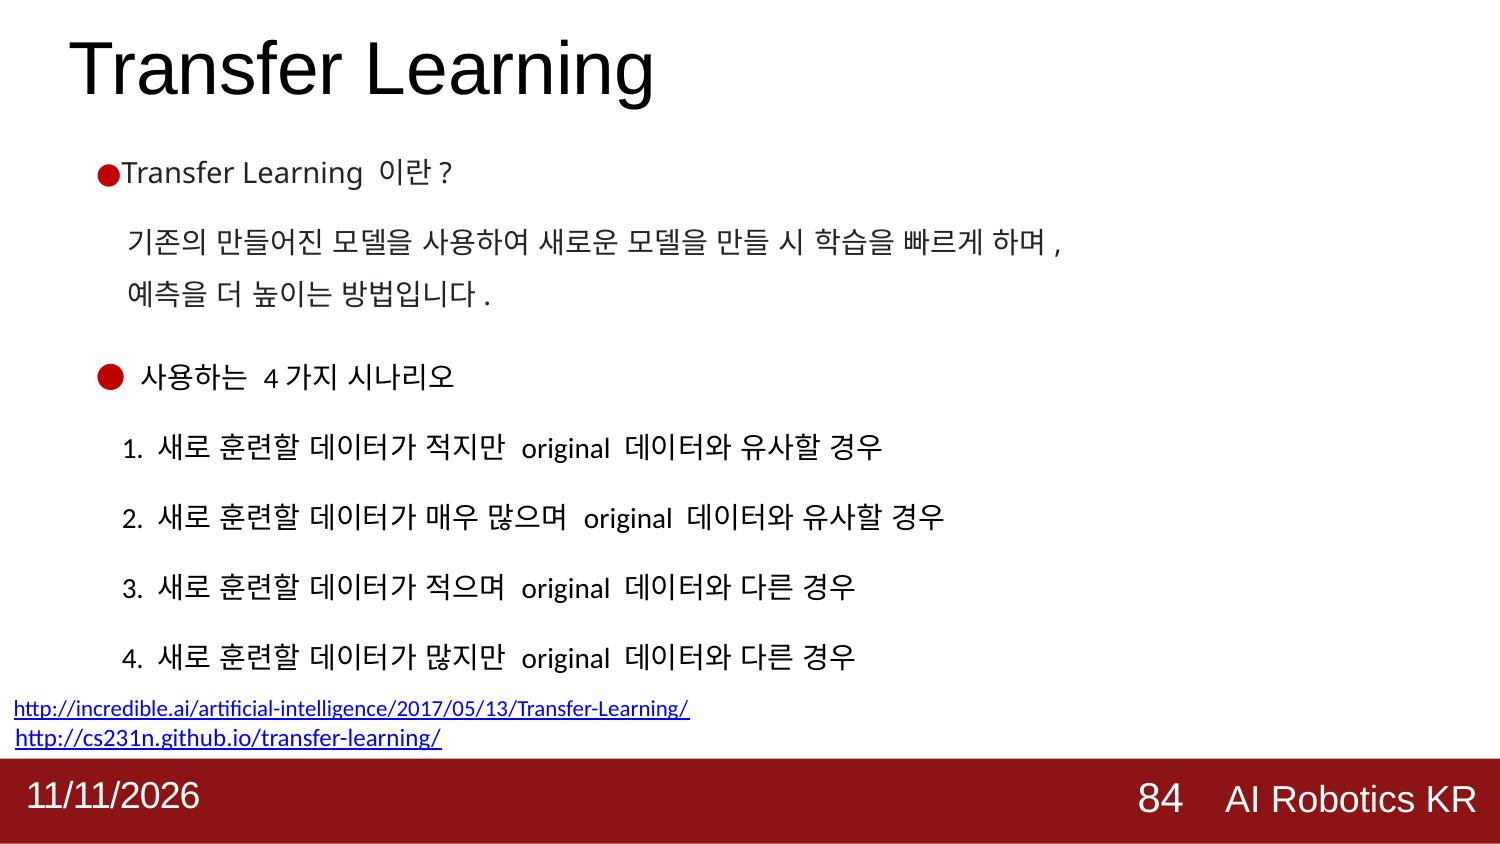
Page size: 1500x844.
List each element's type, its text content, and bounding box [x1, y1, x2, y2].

text_box Transfer Learning [66, 17, 1434, 110]
text_box http://incredible.ai/artificial-intelligence/2017/05/13/Transfer-Learning/ [0, 686, 1236, 729]
text_box ●Transfer Learning 이란? 기존의 만들어진 모델을 사용하여 새로운 모델을 만들 시 학습을 빠르게 하며, 예측을 더 높이는 방법입니다. [81, 146, 1419, 319]
text_box ● 사용하는 4가지 시나리오 1. 새로 훈련할 데이터가 적지만 original 데이터와 유사할 경우 2. 새로 훈련할 데이터가 매우 많으며 original 데이터와 유사할 경우 3. 새로 훈련할 데이터가 적으며 original 데이터와 다른 경우 4. 새로 훈련할 데이터가 많지만 original 데이터와 다른 경우 [81, 352, 1294, 682]
footer AI Robotics KR [1223, 771, 1484, 817]
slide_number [23, 772, 761, 819]
text_box http://cs231n.github.io/transfer-learning/ [0, 714, 457, 759]
slide_number 84 [1122, 773, 1189, 824]
